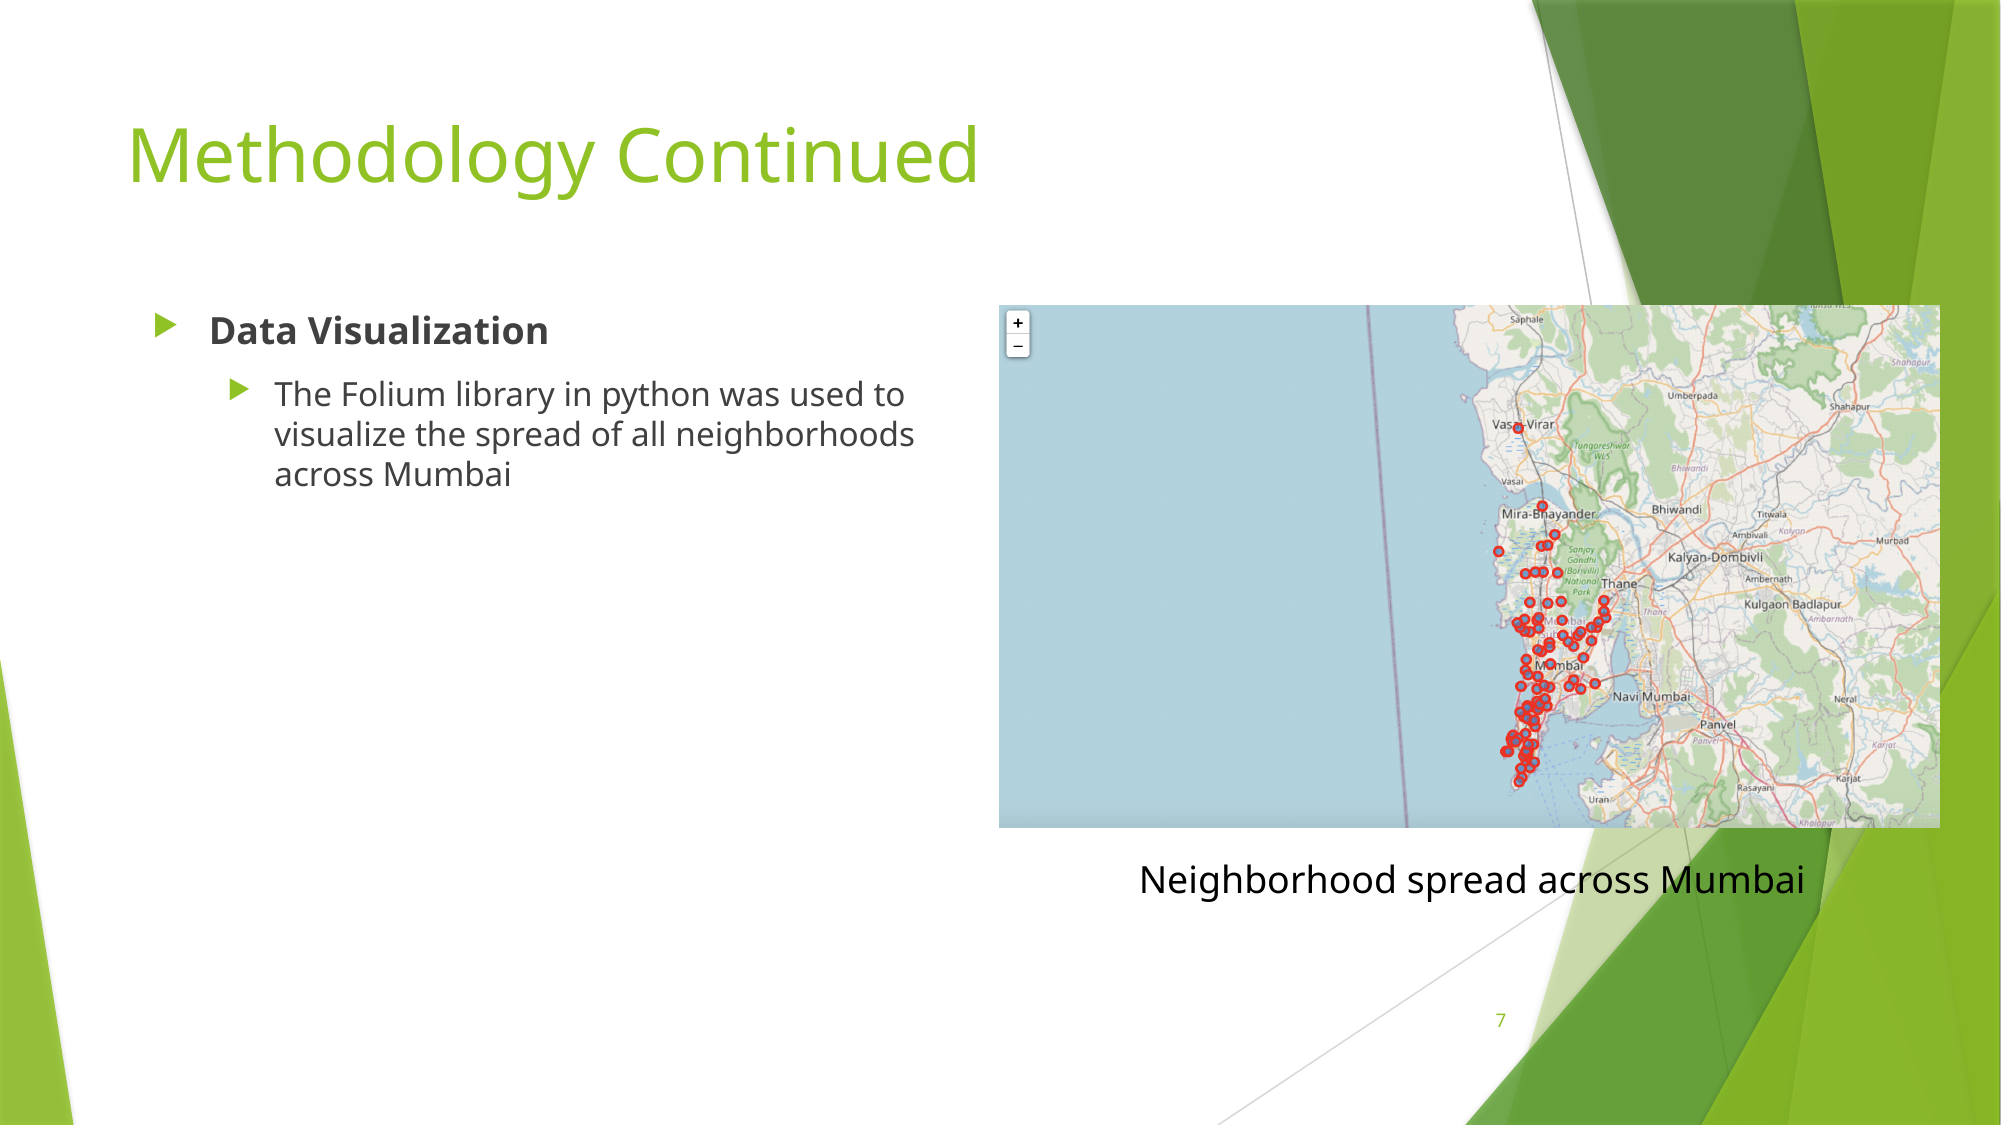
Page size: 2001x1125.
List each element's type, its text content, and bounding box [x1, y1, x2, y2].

title Methodology Continued [111, 99, 1522, 317]
text_box Neighborhood spread across Mumbai [1021, 848, 1924, 909]
picture [999, 304, 1940, 828]
slide_number 6 [1409, 991, 1522, 1051]
list Data Visualization The Folium library in python was used to visualize the spread of all neighborhoods across Mumbai [137, 299, 1000, 1014]
